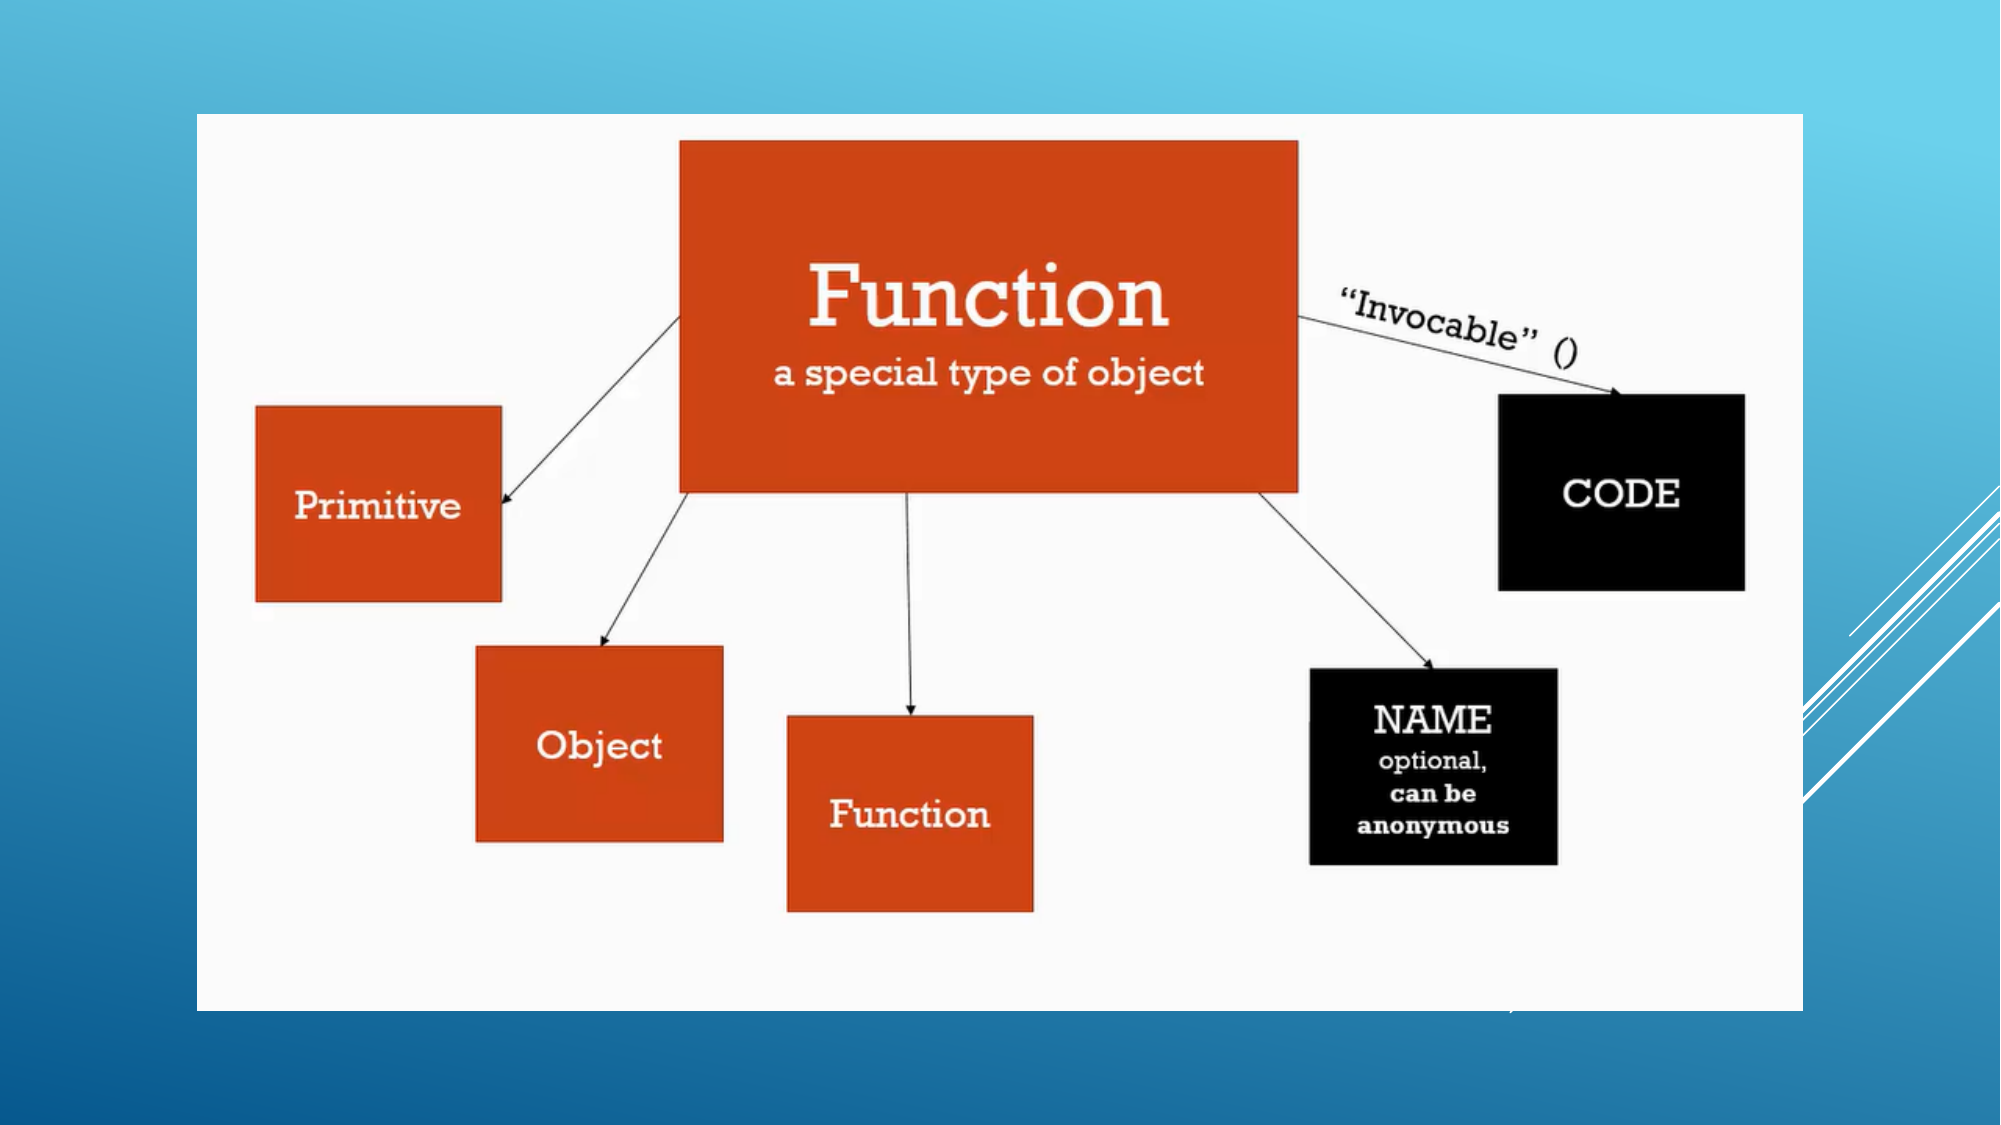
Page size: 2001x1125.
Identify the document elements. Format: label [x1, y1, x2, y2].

picture [197, 114, 1803, 1011]
